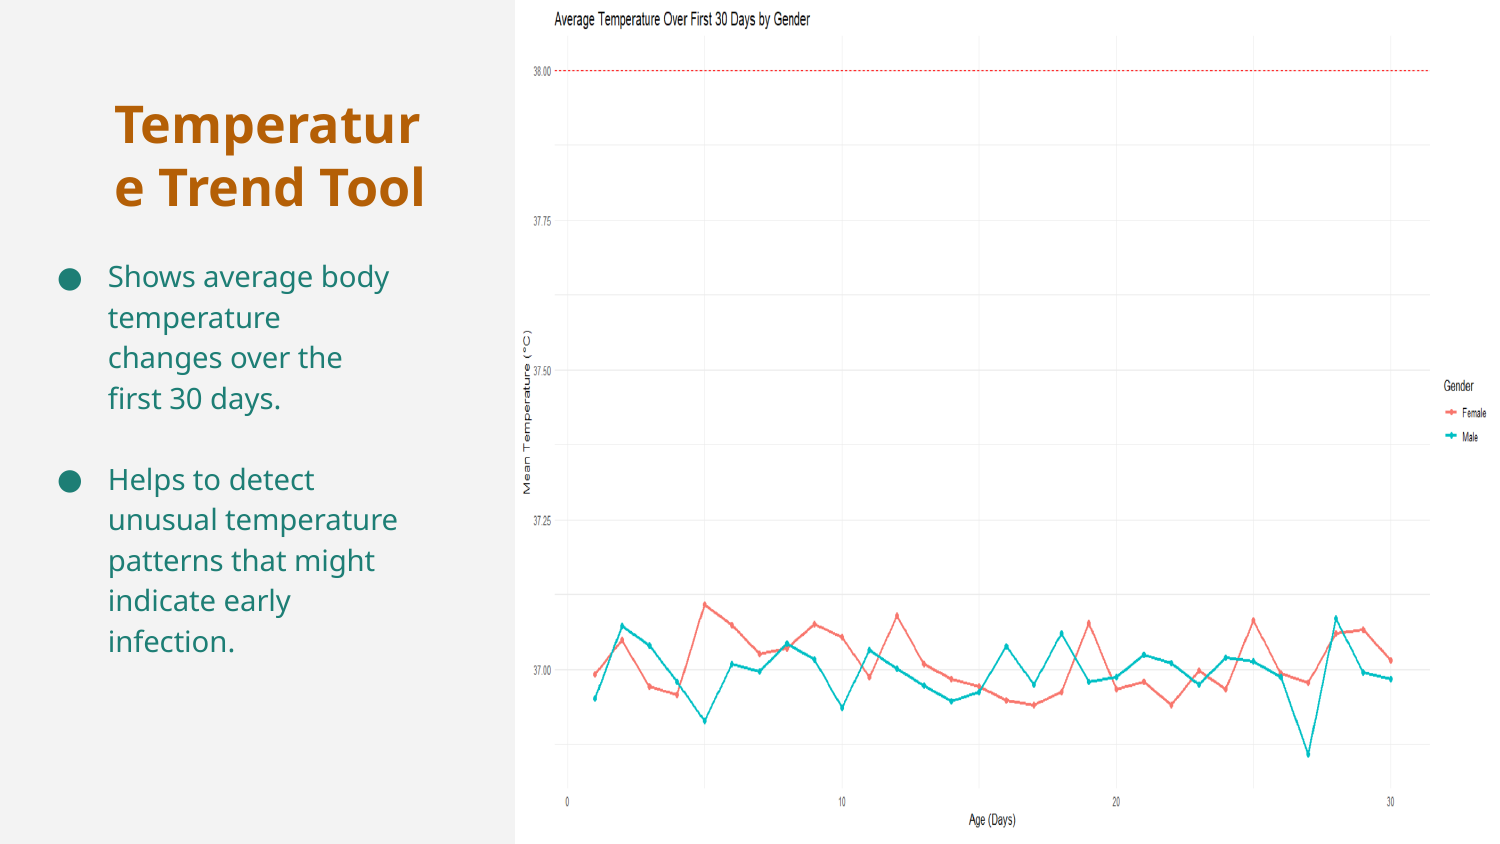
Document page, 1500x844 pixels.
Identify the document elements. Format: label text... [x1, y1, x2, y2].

list Shows average body temperature changes over the first 30 days. Helps to detect unusual temperature patterns that might indicate early infection. [40, 245, 415, 680]
title Temperature Trend Tool [99, 25, 458, 225]
picture [514, 0, 1500, 844]
